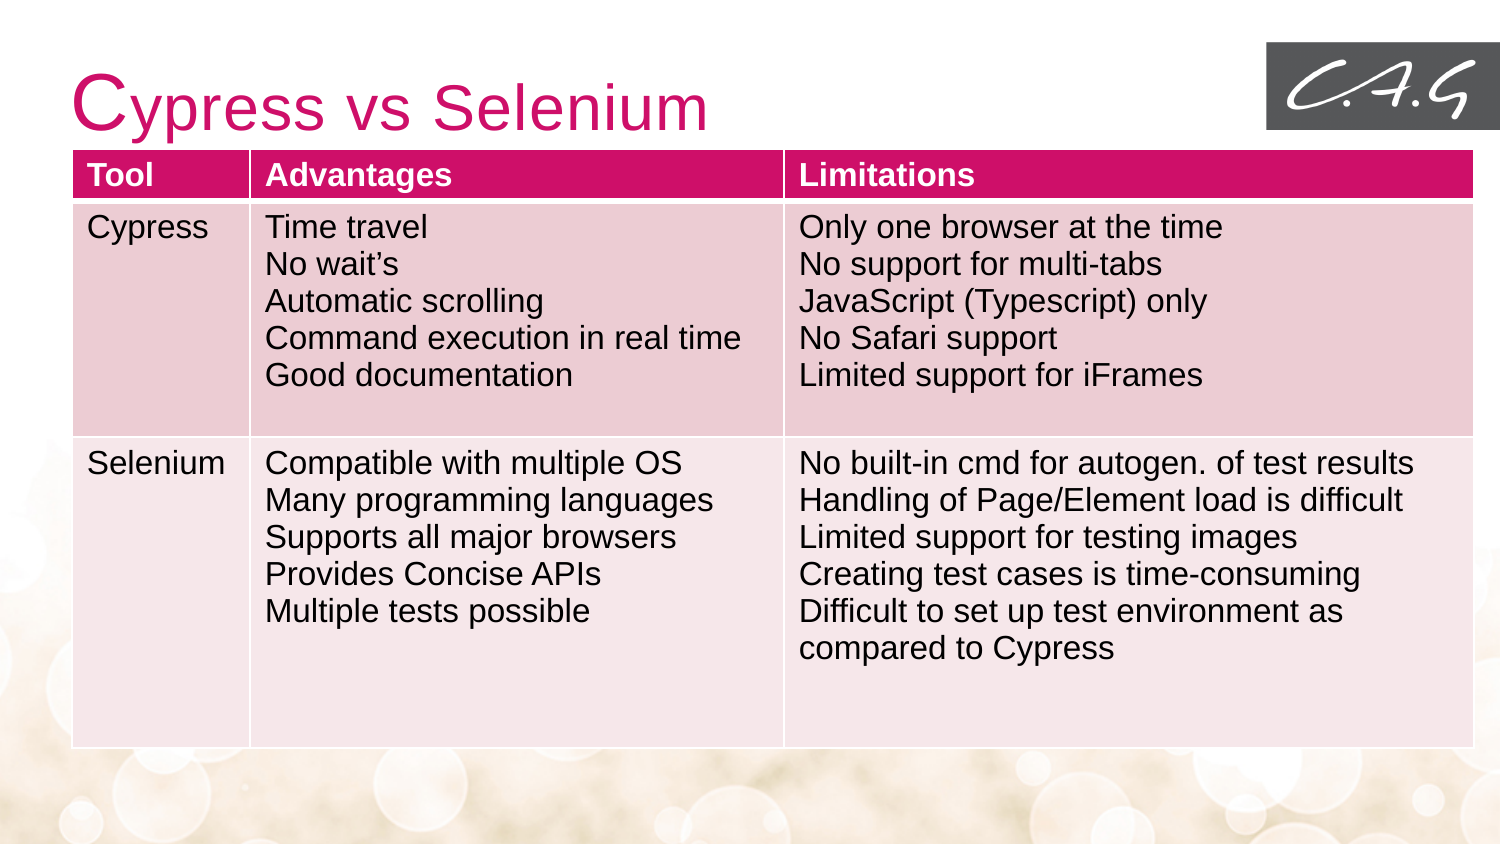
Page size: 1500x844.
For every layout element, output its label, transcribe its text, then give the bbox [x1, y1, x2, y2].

table_header Advantages [251, 150, 783, 198]
table_cell Only one browser at the time No support for multi-tabs JavaScript (Typescript) only No Safari support Limited support for iFrames [785, 204, 1473, 436]
table_header Limitations [785, 150, 1473, 198]
title Cypress vs Selenium [59, 61, 1247, 149]
table_cell No built-in cmd for autogen. of test results Handling of Page/Element load is difficult Limited support for testing images Creating test cases is time-consuming Difficult to set up test environment as compared to Cypress [785, 438, 1473, 747]
table_cell Selenium [73, 438, 249, 747]
table_header Tool [73, 150, 249, 198]
picture [0, 2, 1500, 844]
table_cell Cypress [73, 204, 249, 436]
table_cell Compatible with multiple OS Many programming languages Supports all major browsers Provides Concise APIs Multiple tests possible [251, 438, 783, 747]
table_cell Time travel No wait’s Automatic scrolling Command execution in real time Good documentation [251, 204, 783, 436]
